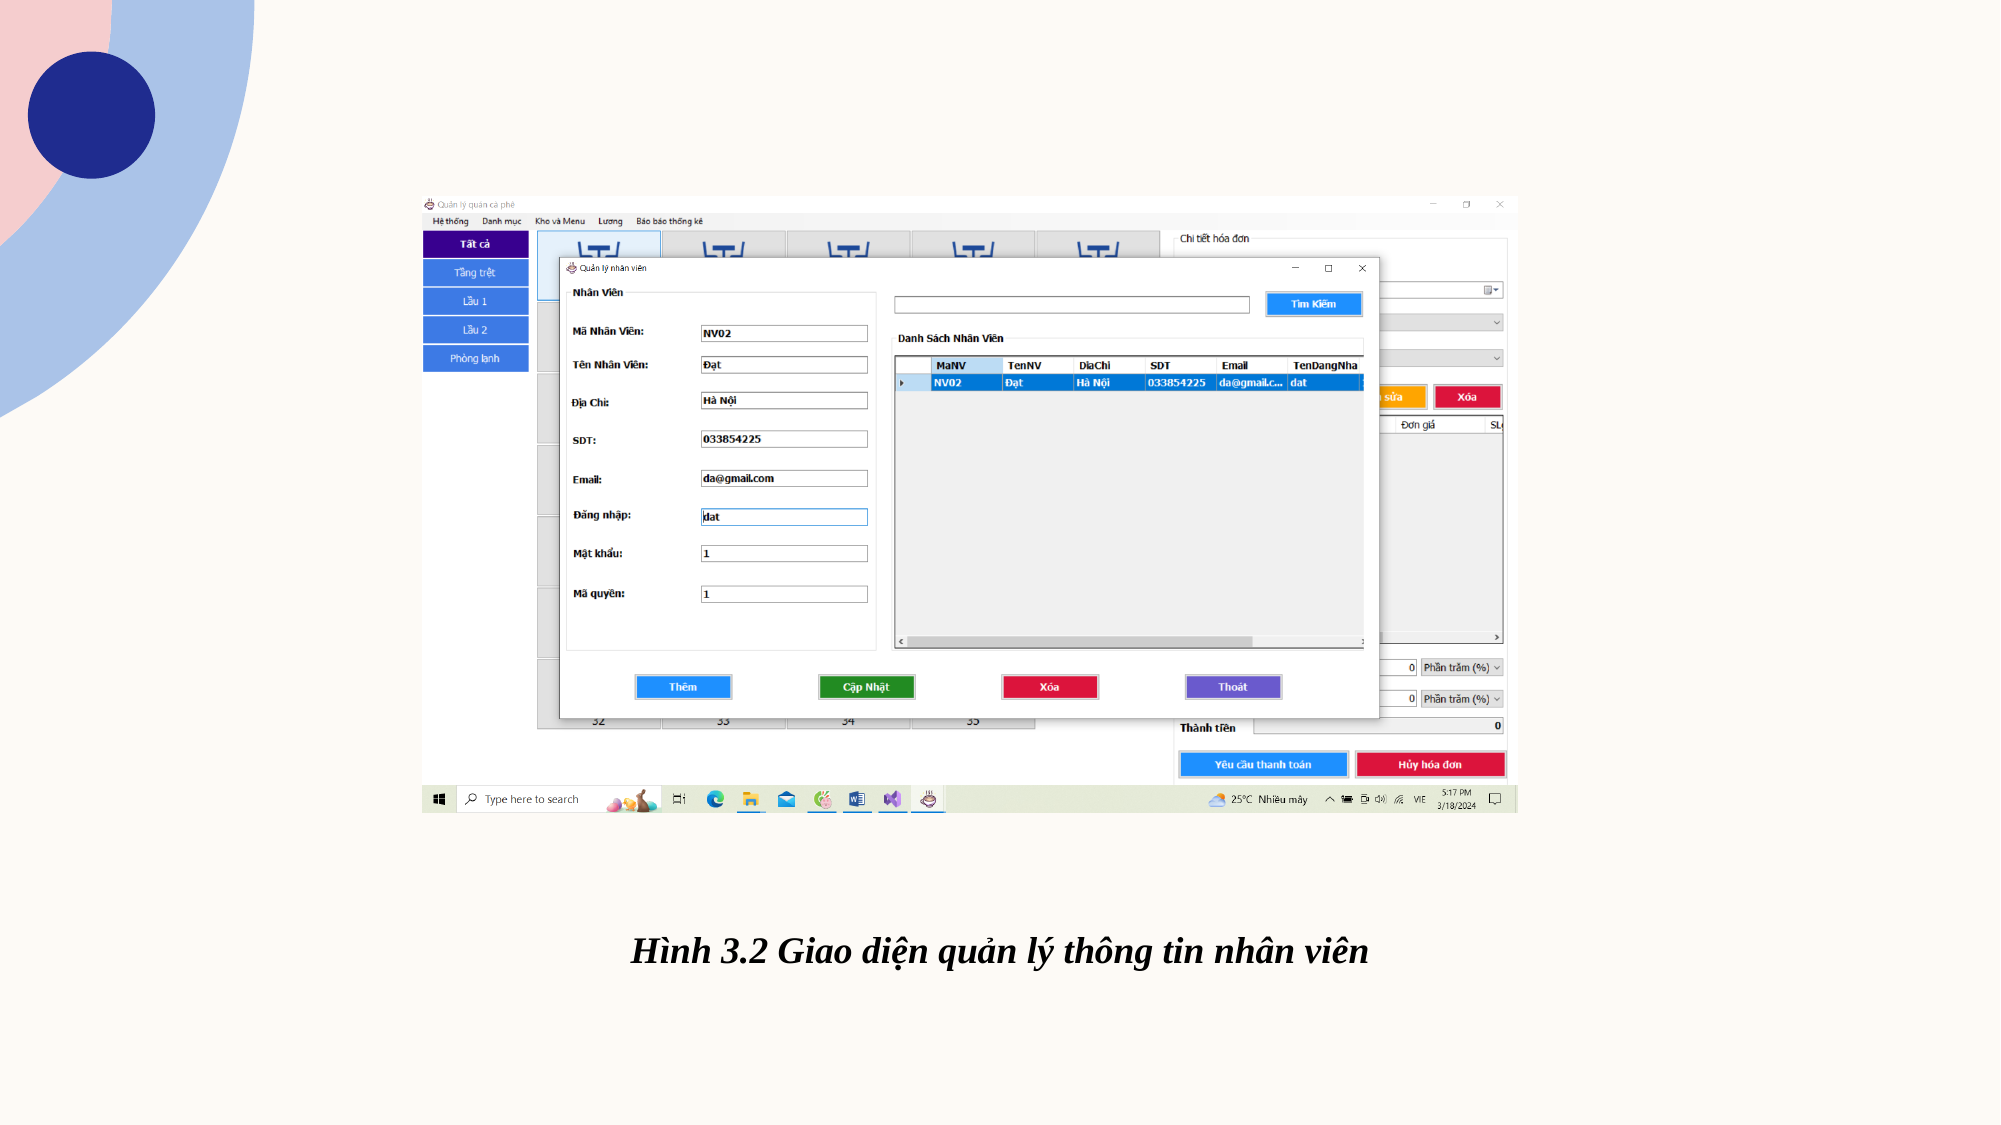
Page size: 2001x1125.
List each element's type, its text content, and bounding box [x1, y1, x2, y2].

picture [422, 196, 1518, 813]
text_box Hình 3.2 Giao diện quản lý thông tin nhân viên [499, 916, 1501, 1026]
